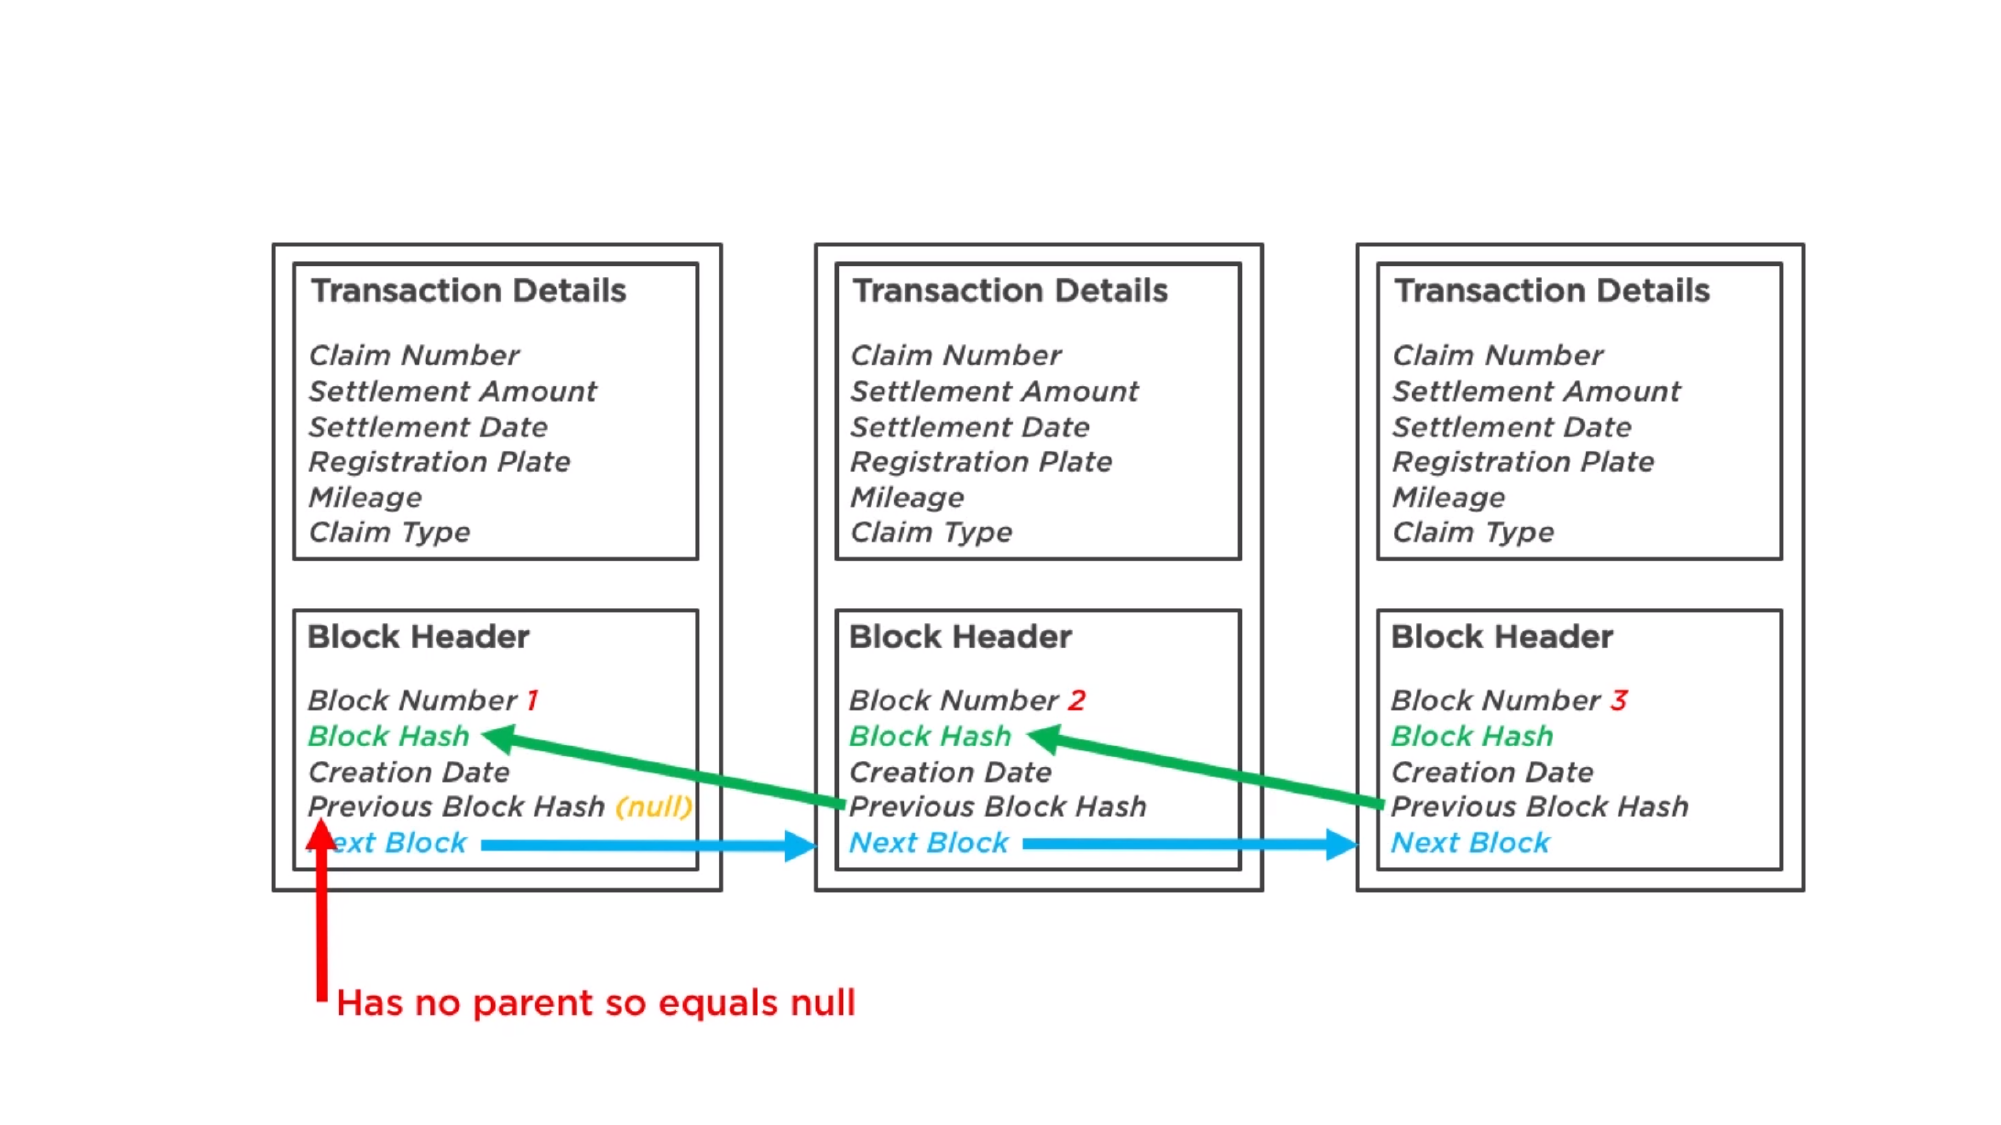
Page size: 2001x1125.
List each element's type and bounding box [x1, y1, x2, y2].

picture [213, 212, 1826, 1050]
